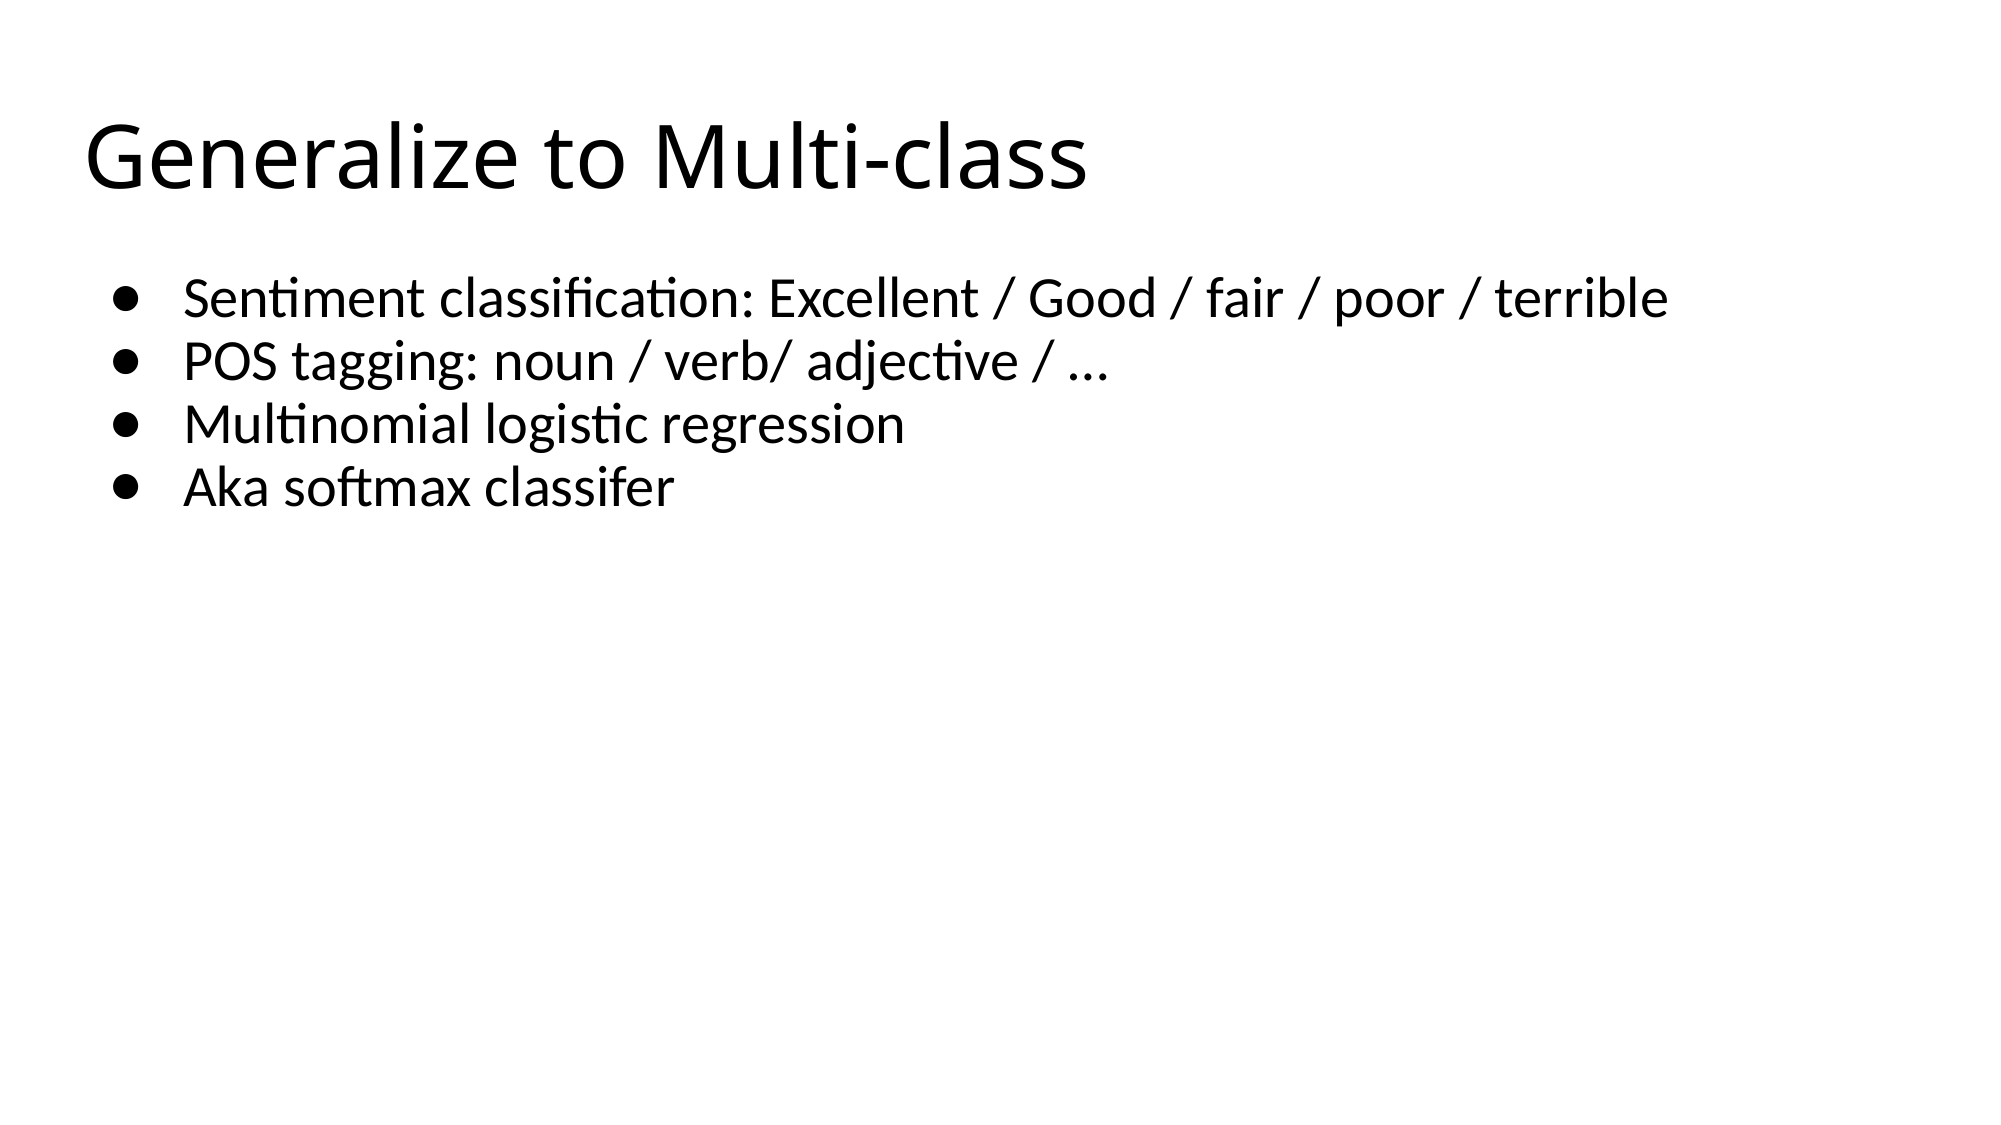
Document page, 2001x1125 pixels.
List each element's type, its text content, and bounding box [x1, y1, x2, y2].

list Sentiment classification: Excellent / Good / fair / poor / terrible POS tagging: noun / verb/ adjective / … Multinomial logistic regression Aka softmax classifer [68, 252, 1932, 1000]
title Generalize to Multi-class [68, 97, 1932, 223]
